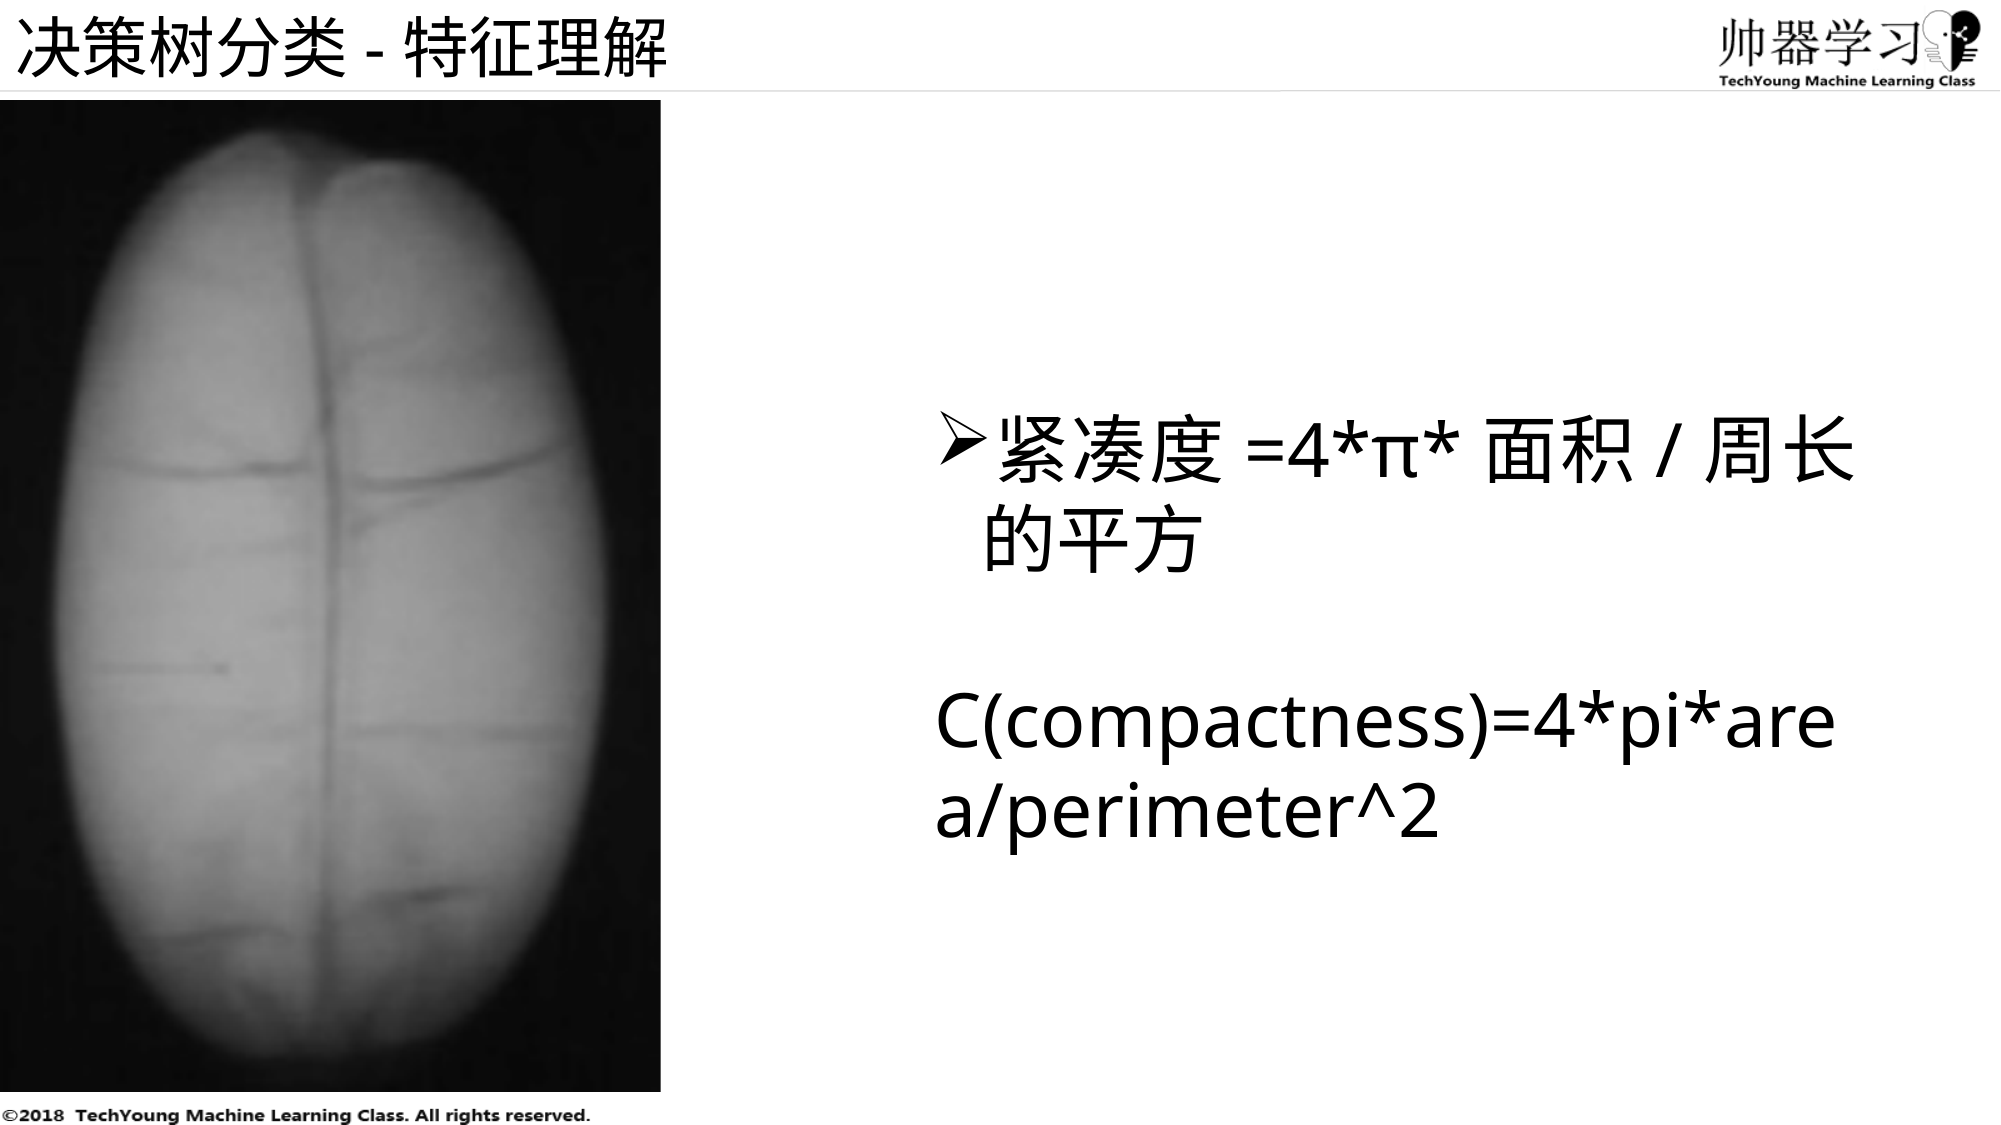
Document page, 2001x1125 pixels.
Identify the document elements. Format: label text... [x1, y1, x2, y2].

picture [0, 0, 2001, 1125]
text_box 紧凑度=4*π*面积/周长的平方 C(compactness)=4*pi*area/perimeter^2 [920, 395, 1871, 861]
text_box 决策树分类-特征理解 [0, 1, 1709, 90]
